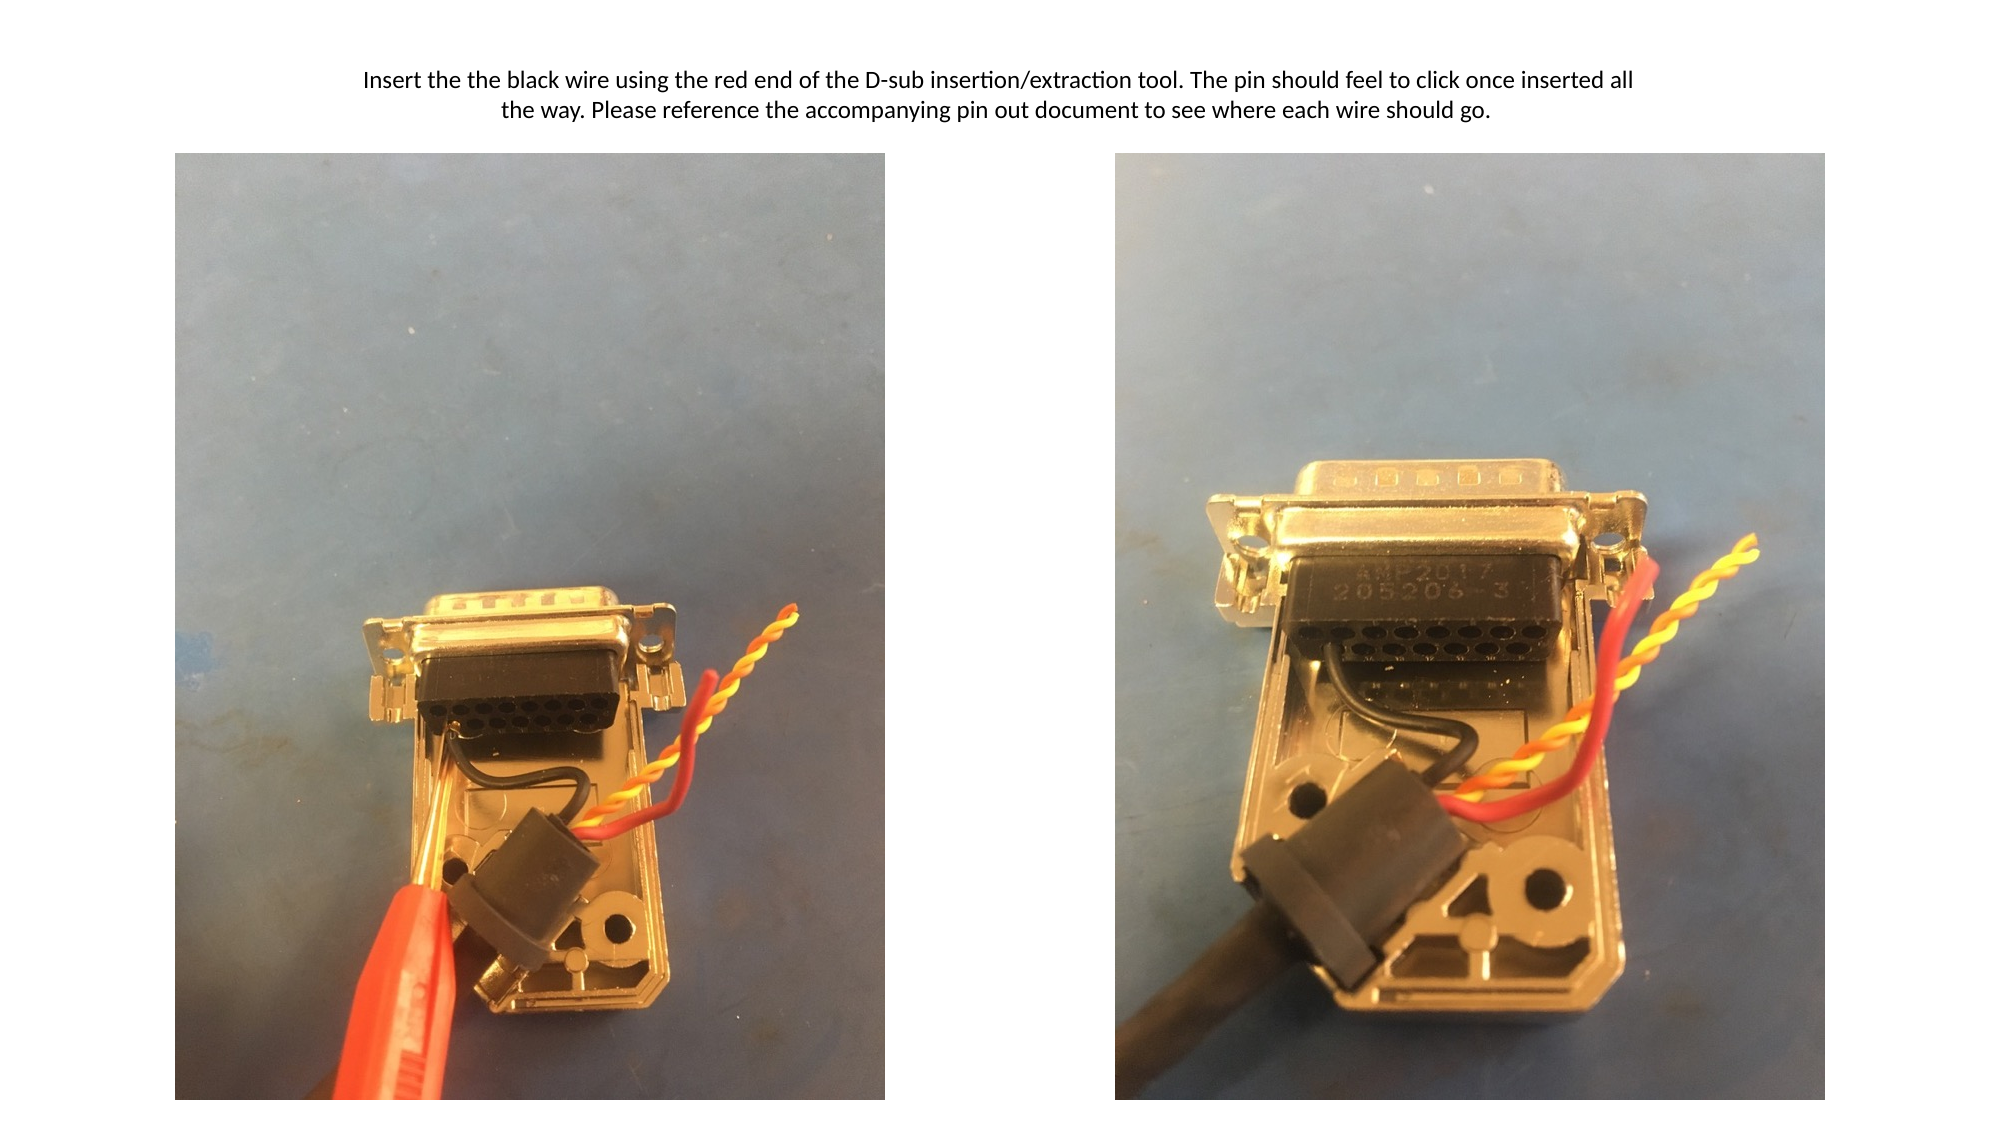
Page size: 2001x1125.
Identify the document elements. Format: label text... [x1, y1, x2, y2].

picture [175, 153, 885, 1100]
picture [1115, 153, 1825, 1100]
text_box Insert the the black wire using the red end of the D-sub insertion/extraction tool. The pin should feel to click once inserted all the way. Please reference the accompanying pin out document to see where each wire should go. [339, 55, 1661, 131]
